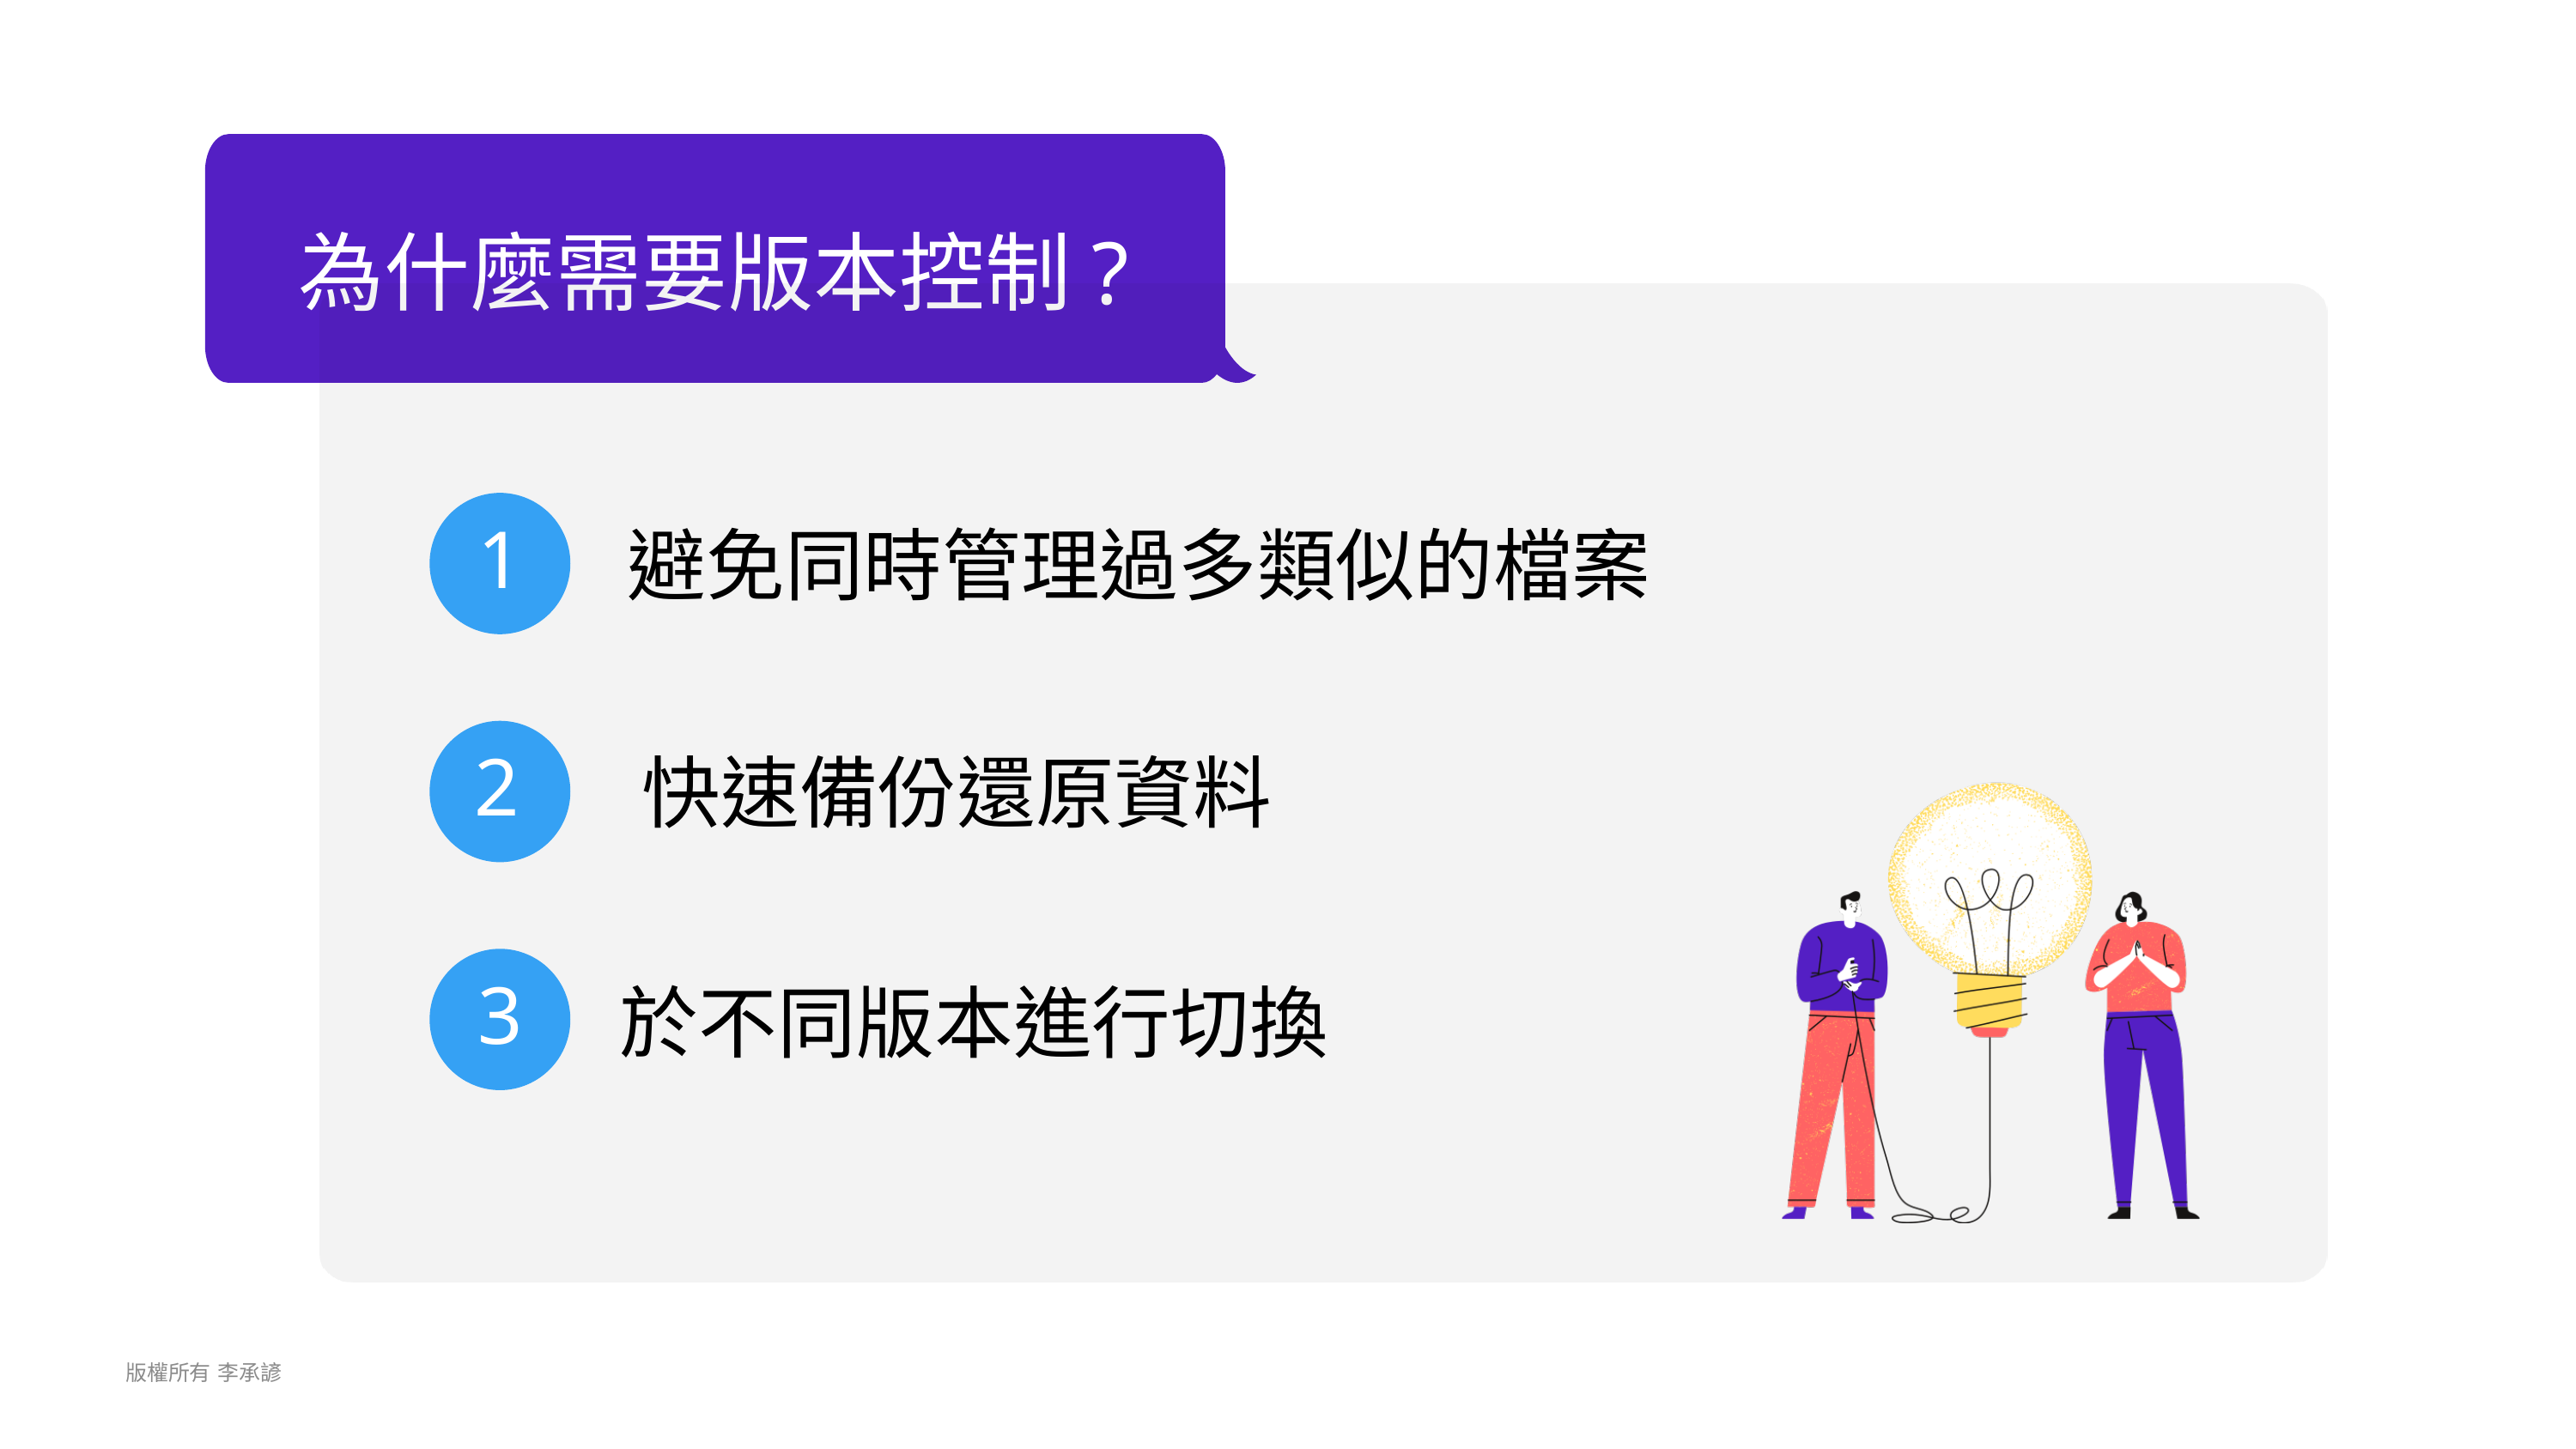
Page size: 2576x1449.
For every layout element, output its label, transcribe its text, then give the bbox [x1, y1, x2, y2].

footer 版權所有 李承諺 [0, 1346, 408, 1398]
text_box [428, 492, 1698, 1091]
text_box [204, 133, 1257, 384]
picture [319, 283, 2328, 1282]
